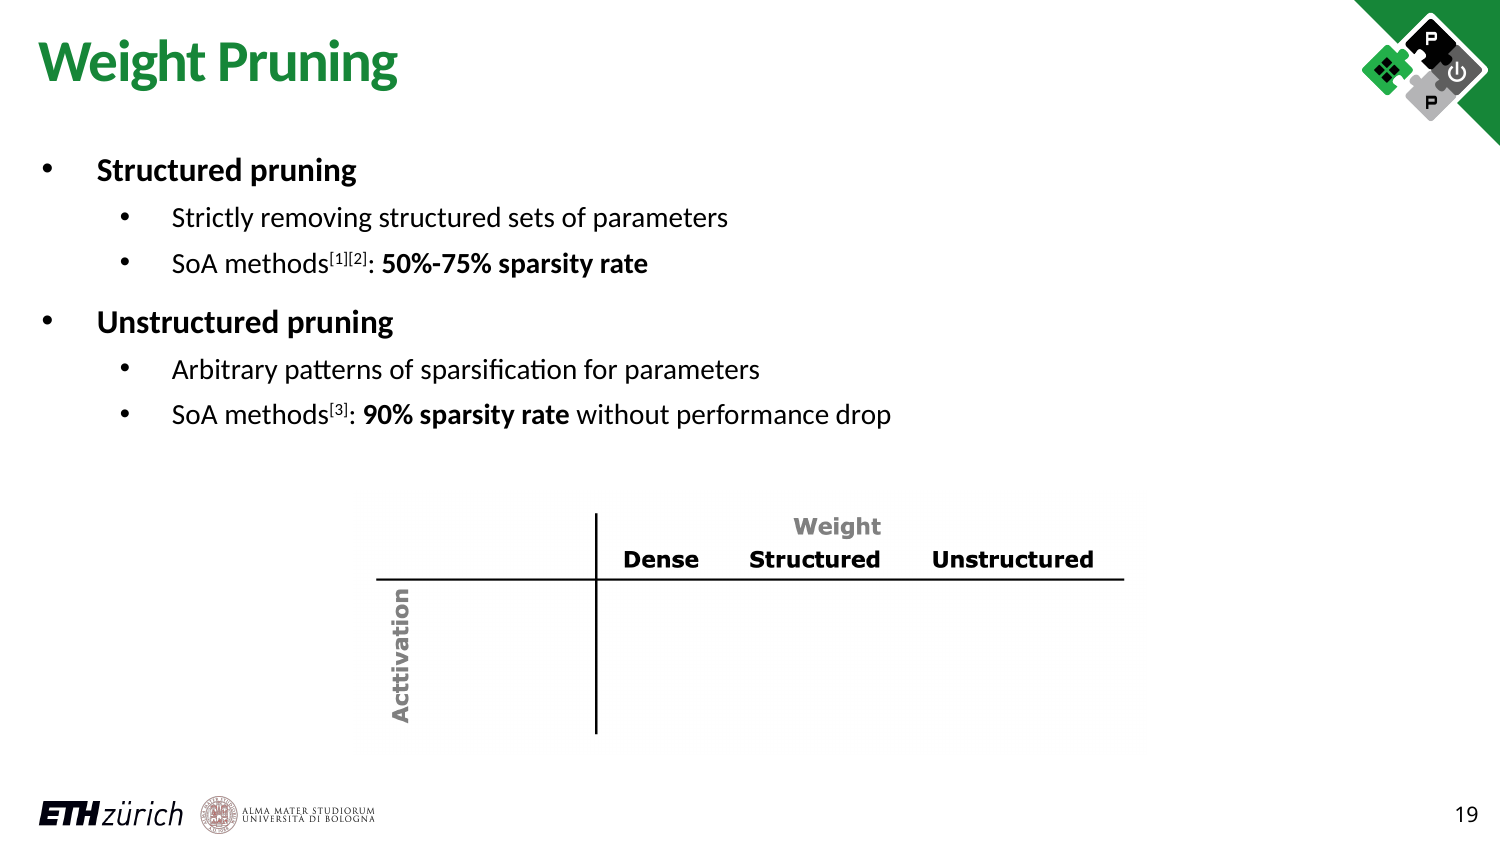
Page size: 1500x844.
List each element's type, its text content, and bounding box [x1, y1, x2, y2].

picture [242, 805, 375, 822]
slide_number 19 [1420, 799, 1491, 837]
picture [199, 796, 239, 835]
picture [353, 490, 1147, 755]
picture [1361, 18, 1483, 122]
list Structured pruning Strictly removing structured sets of parameters SoA methods[1][2]: 50%-75% sparsity rate Unstructured pruning Arbitrary patterns of sparsification for parameters SoA methods[3]: 90% sparsity rate without performance drop [21, 142, 969, 519]
title Weight Pruning [38, 22, 1352, 103]
picture [38, 801, 183, 826]
